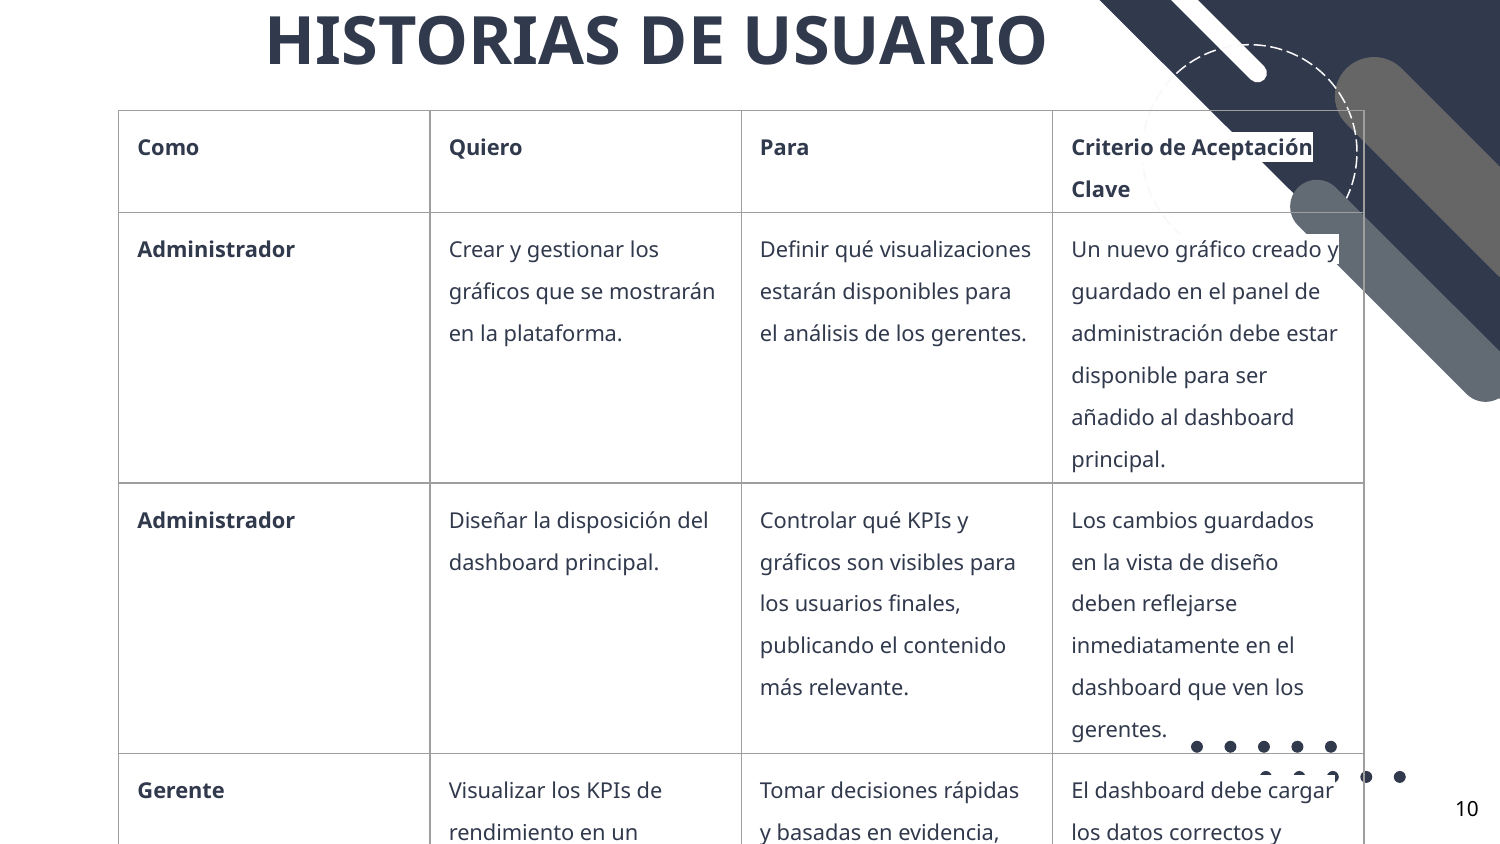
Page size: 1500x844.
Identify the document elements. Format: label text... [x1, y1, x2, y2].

title HISTORIAS DE USUARIO [249, 2, 1124, 93]
slide_number ‹#› [1403, 779, 1494, 844]
table_cell Administrador [119, 484, 429, 753]
table_header Para [742, 111, 1052, 212]
table_cell Controlar qué KPIs y gráficos son visibles para los usuarios finales, publicando el contenido más relevante. [742, 484, 1052, 753]
table_cell Tomar decisiones rápidas y basadas en evidencia, identificando patrones y problemas de forma ágil. [742, 754, 1052, 844]
table_header Criterio de Aceptación Clave [1053, 111, 1363, 212]
table_cell Un nuevo gráfico creado y guardado en el panel de administración debe estar disponible para ser añadido al dashboard principal. [1053, 213, 1363, 482]
table_cell Visualizar los KPIs de rendimiento en un dashboard interactivo y filtrarlos por fecha, turno y máquina. [431, 754, 741, 844]
table_cell Gerente [119, 754, 429, 844]
table_header Como [119, 111, 429, 212]
table_cell Administrador [119, 213, 429, 482]
table_cell Crear y gestionar los gráficos que se mostrarán en la plataforma. [431, 213, 741, 482]
table_cell Definir qué visualizaciones estarán disponibles para el análisis de los gerentes. [742, 213, 1052, 482]
table_cell Diseñar la disposición del dashboard principal. [431, 484, 741, 753]
table_header Quiero [431, 111, 741, 212]
table_cell Los cambios guardados en la vista de diseño deben reflejarse inmediatamente en el dashboard que ven los gerentes. [1053, 484, 1363, 753]
table_cell El dashboard debe cargar los datos correctos y actualizar todas las visualizaciones instantáneamente al aplicar un filtro. [1053, 754, 1363, 844]
